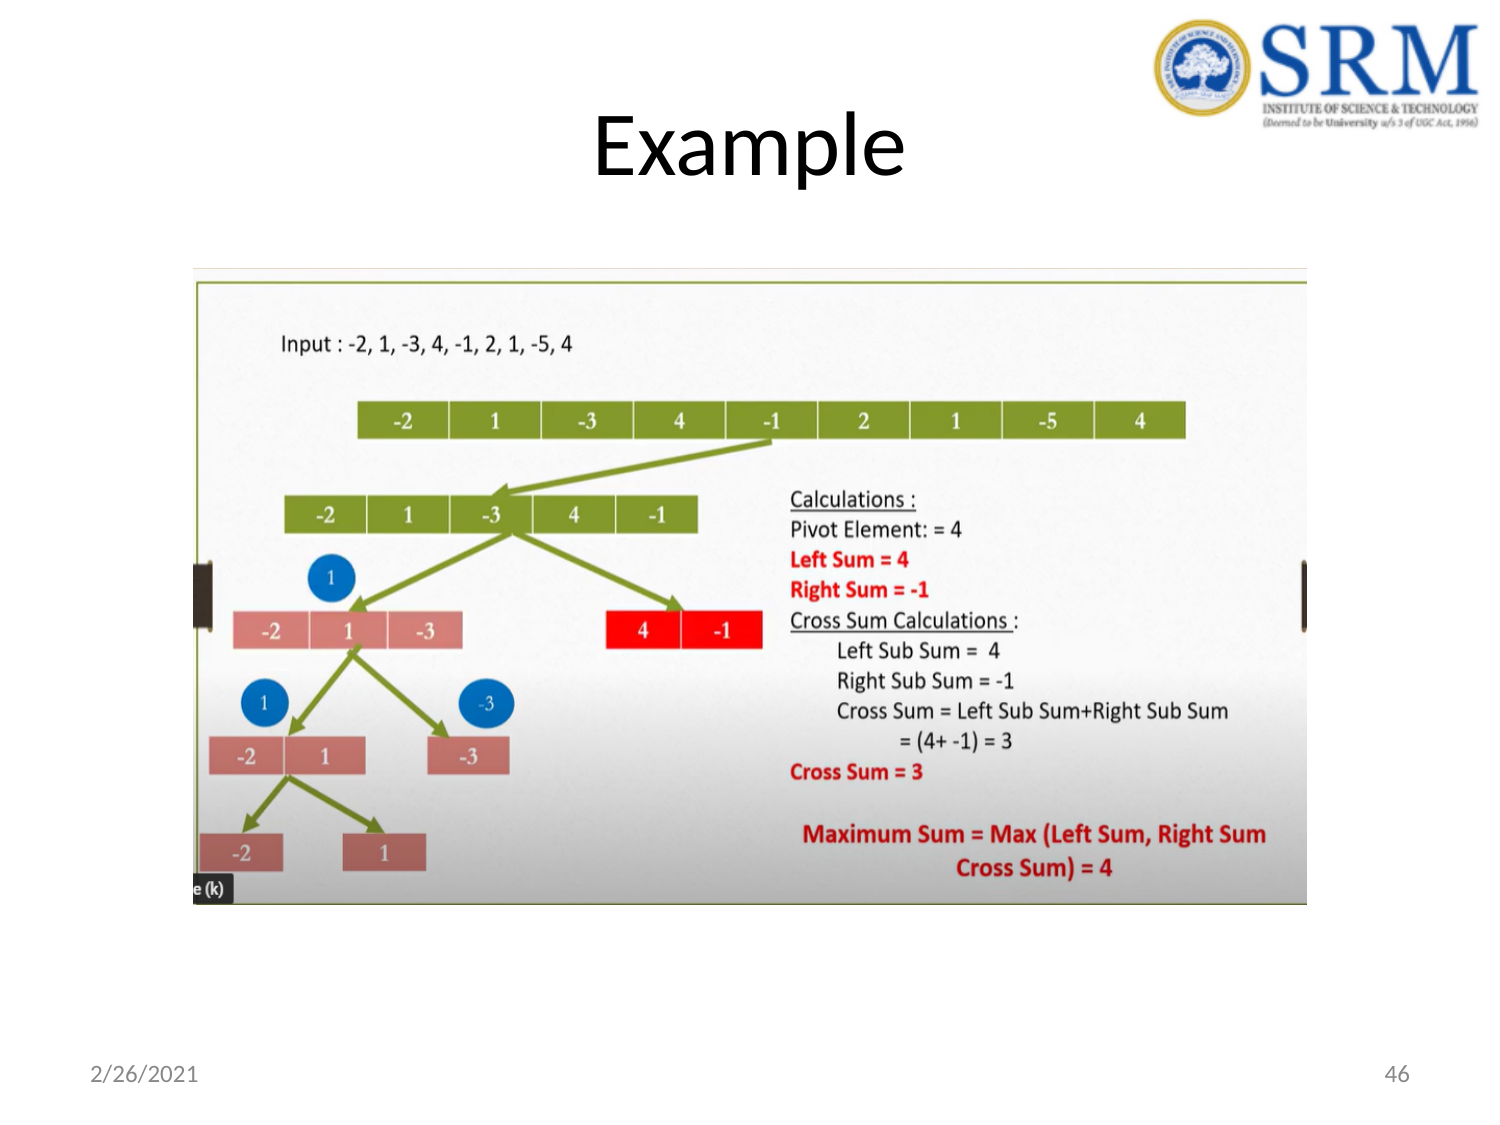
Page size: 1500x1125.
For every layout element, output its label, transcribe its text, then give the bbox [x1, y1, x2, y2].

text_box Example [74, 45, 1425, 233]
picture [1151, 0, 1500, 151]
slide_number ‹#› [1074, 1042, 1425, 1103]
picture [192, 267, 1307, 906]
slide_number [75, 1042, 425, 1103]
